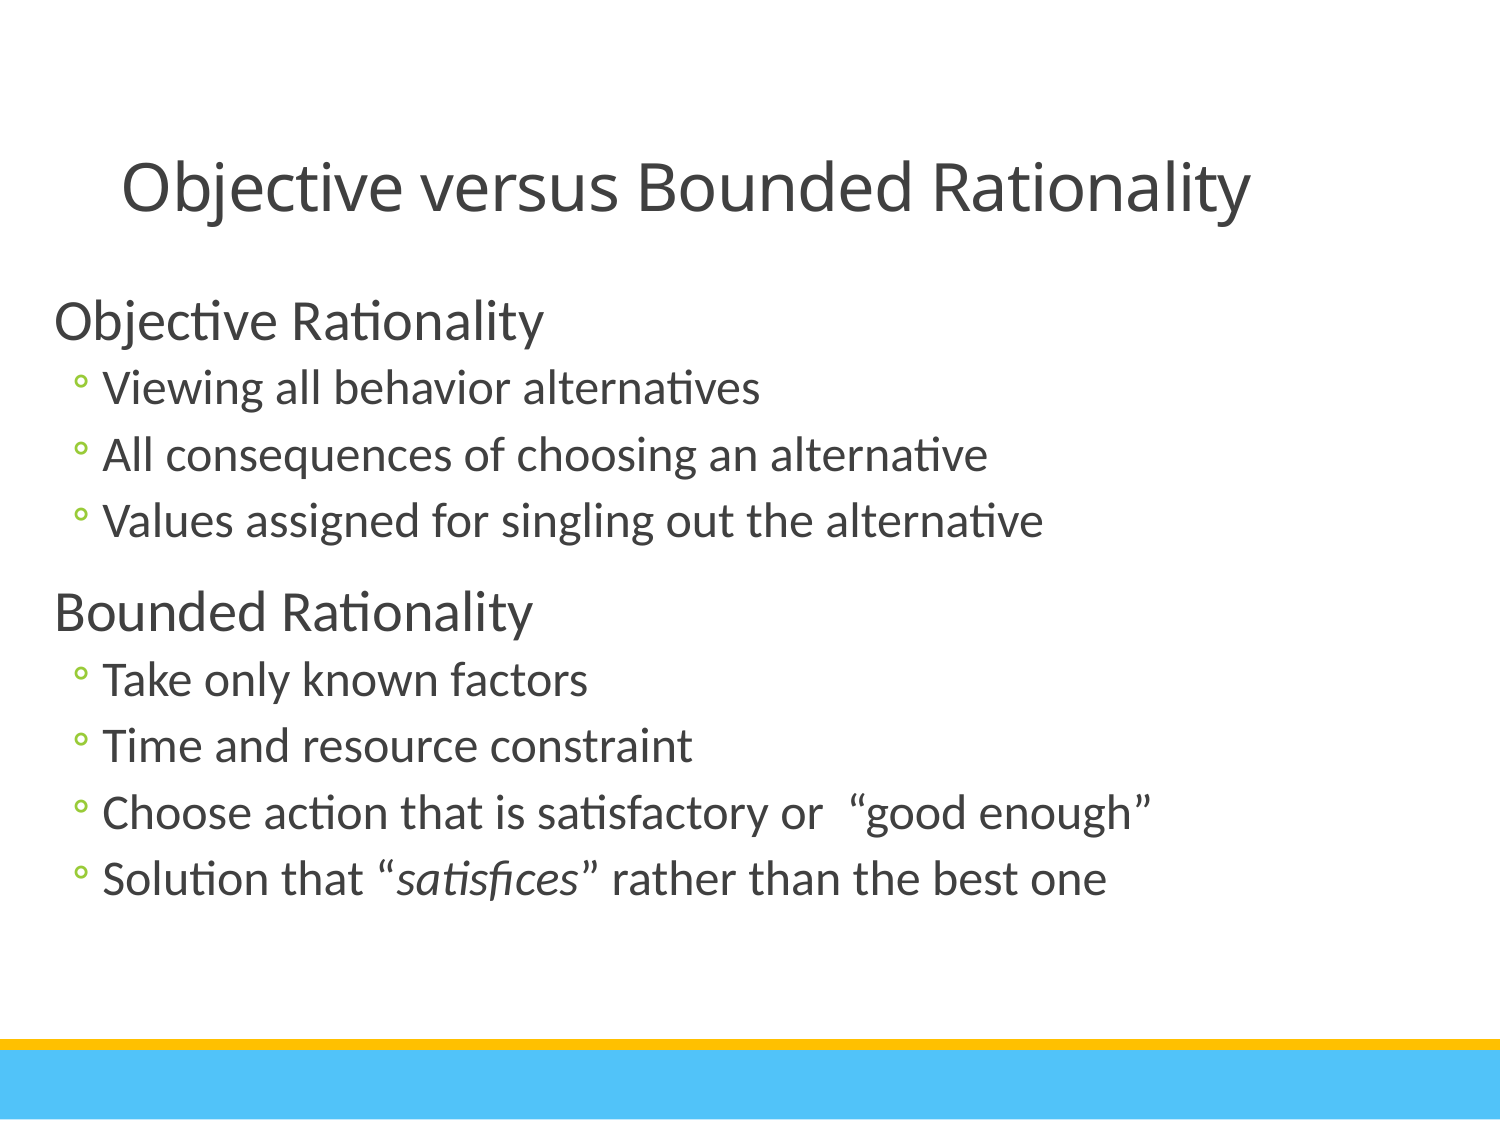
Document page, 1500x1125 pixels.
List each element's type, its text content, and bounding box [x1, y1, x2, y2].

title Objective versus Bounded Rationality [39, 51, 1333, 233]
list Objective Rationality Viewing all behavior alternatives All consequences of choosing an alternative Values assigned for singling out the alternative Bounded Rationality Take only known factors Time and resource constraint Choose action that is satisfactory or “good enough” Solution that “satisfices” rather than the best one [39, 282, 1456, 936]
